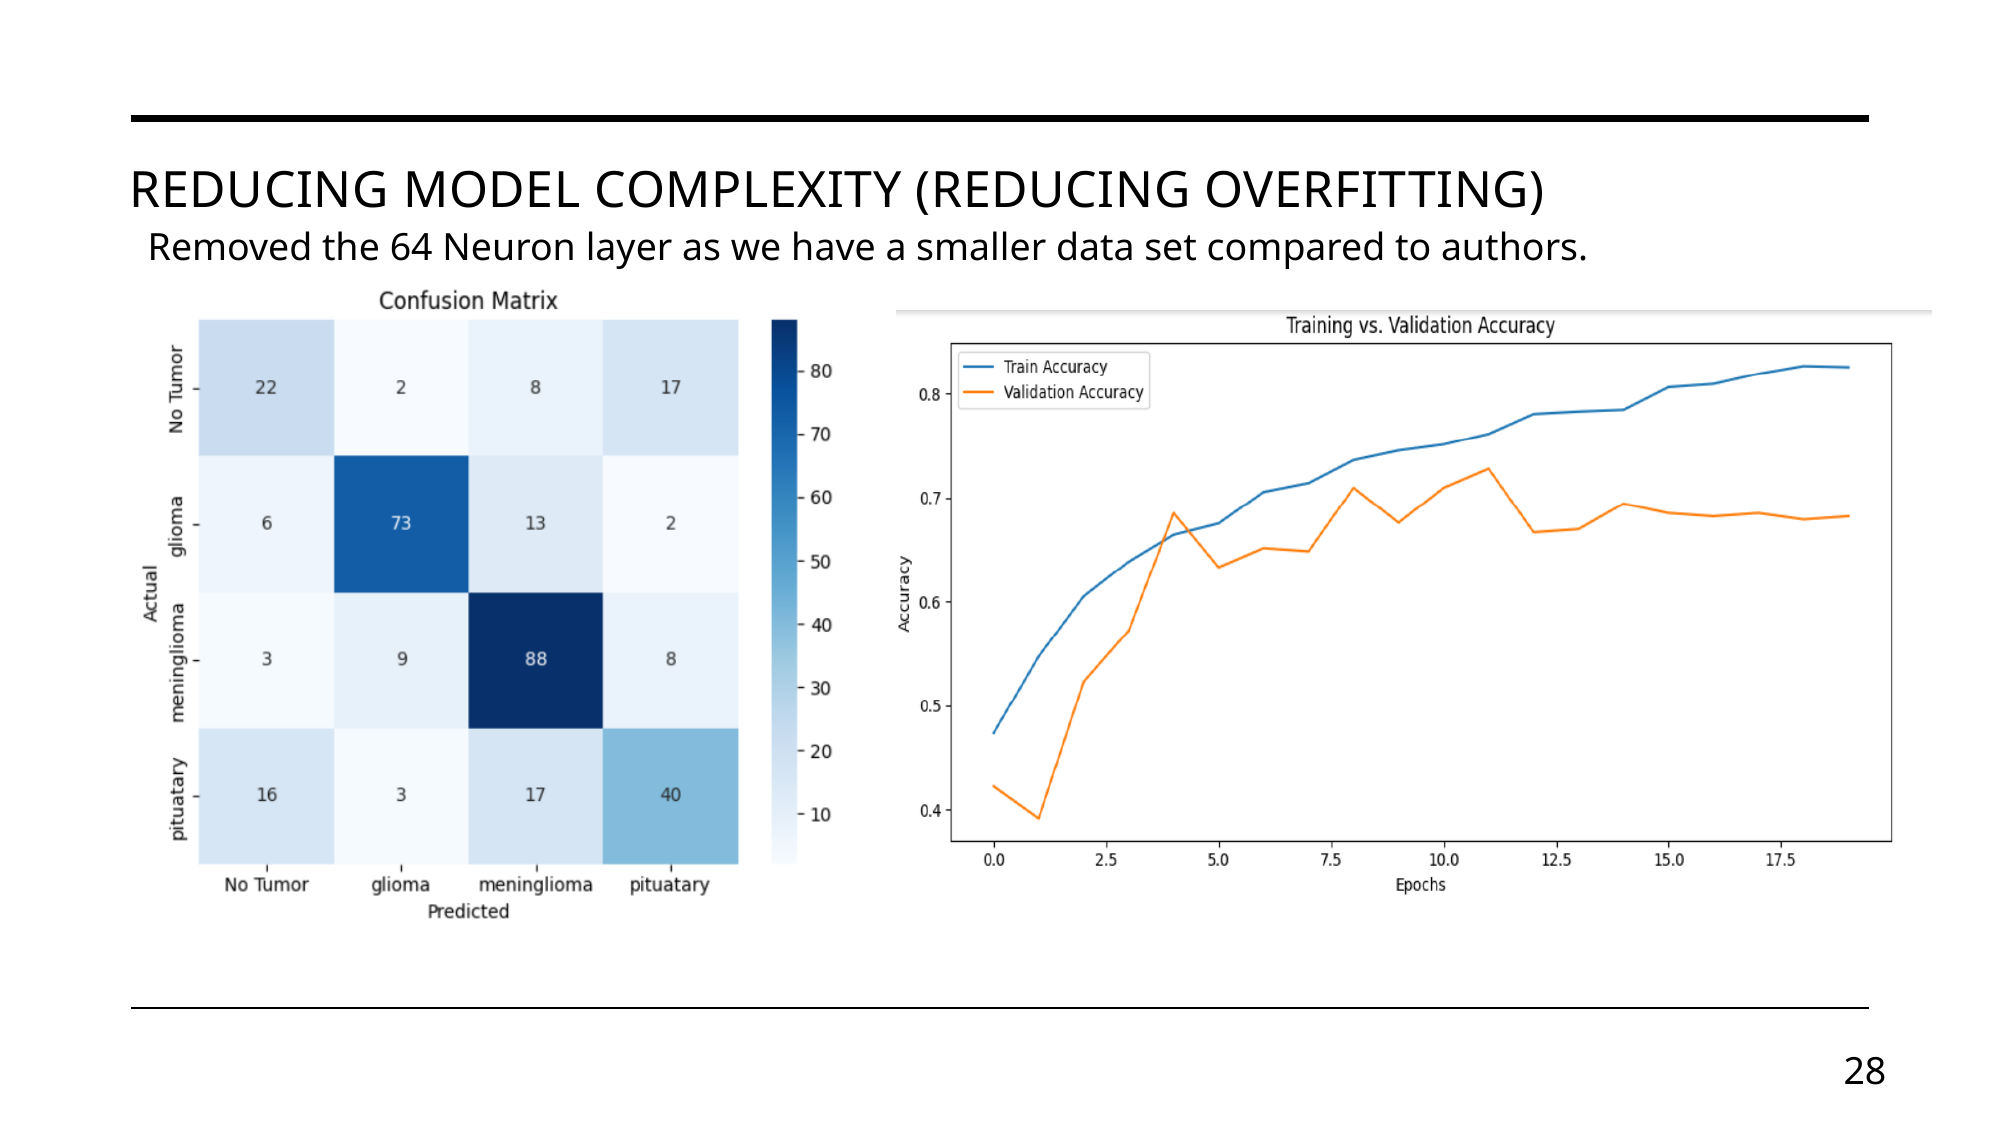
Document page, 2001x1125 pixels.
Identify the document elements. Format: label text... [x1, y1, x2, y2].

picture [896, 309, 1932, 898]
title ReDucing Model ComplexITy (Reducing Overfitting) [114, 149, 1869, 283]
slide_number 28 [1791, 1042, 1902, 1103]
text_box Removed the 64 Neuron layer as we have a smaller data set compared to authors. [132, 215, 1819, 276]
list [132, 280, 866, 928]
